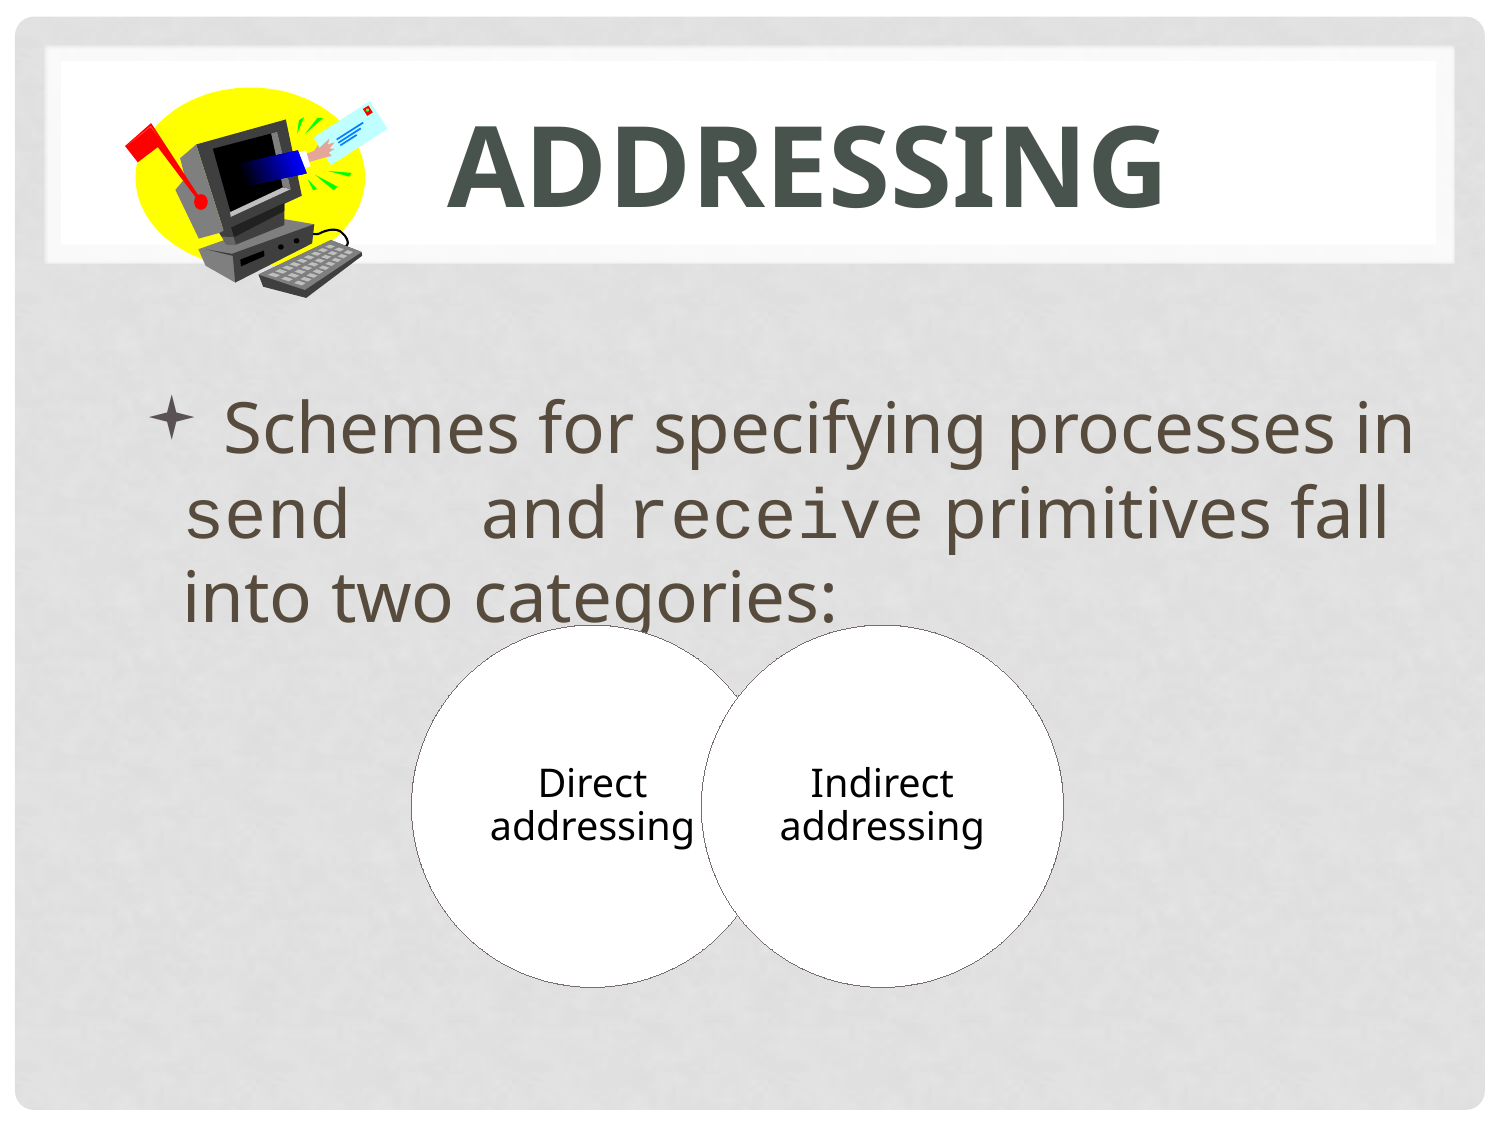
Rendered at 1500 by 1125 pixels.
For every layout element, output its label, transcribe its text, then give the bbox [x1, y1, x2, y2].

picture [124, 87, 388, 299]
title Addressing [108, 74, 1392, 250]
list Schemes for specifying processes in send and receive primitives fall into two categories: [62, 375, 1500, 675]
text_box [74, 624, 1401, 988]
